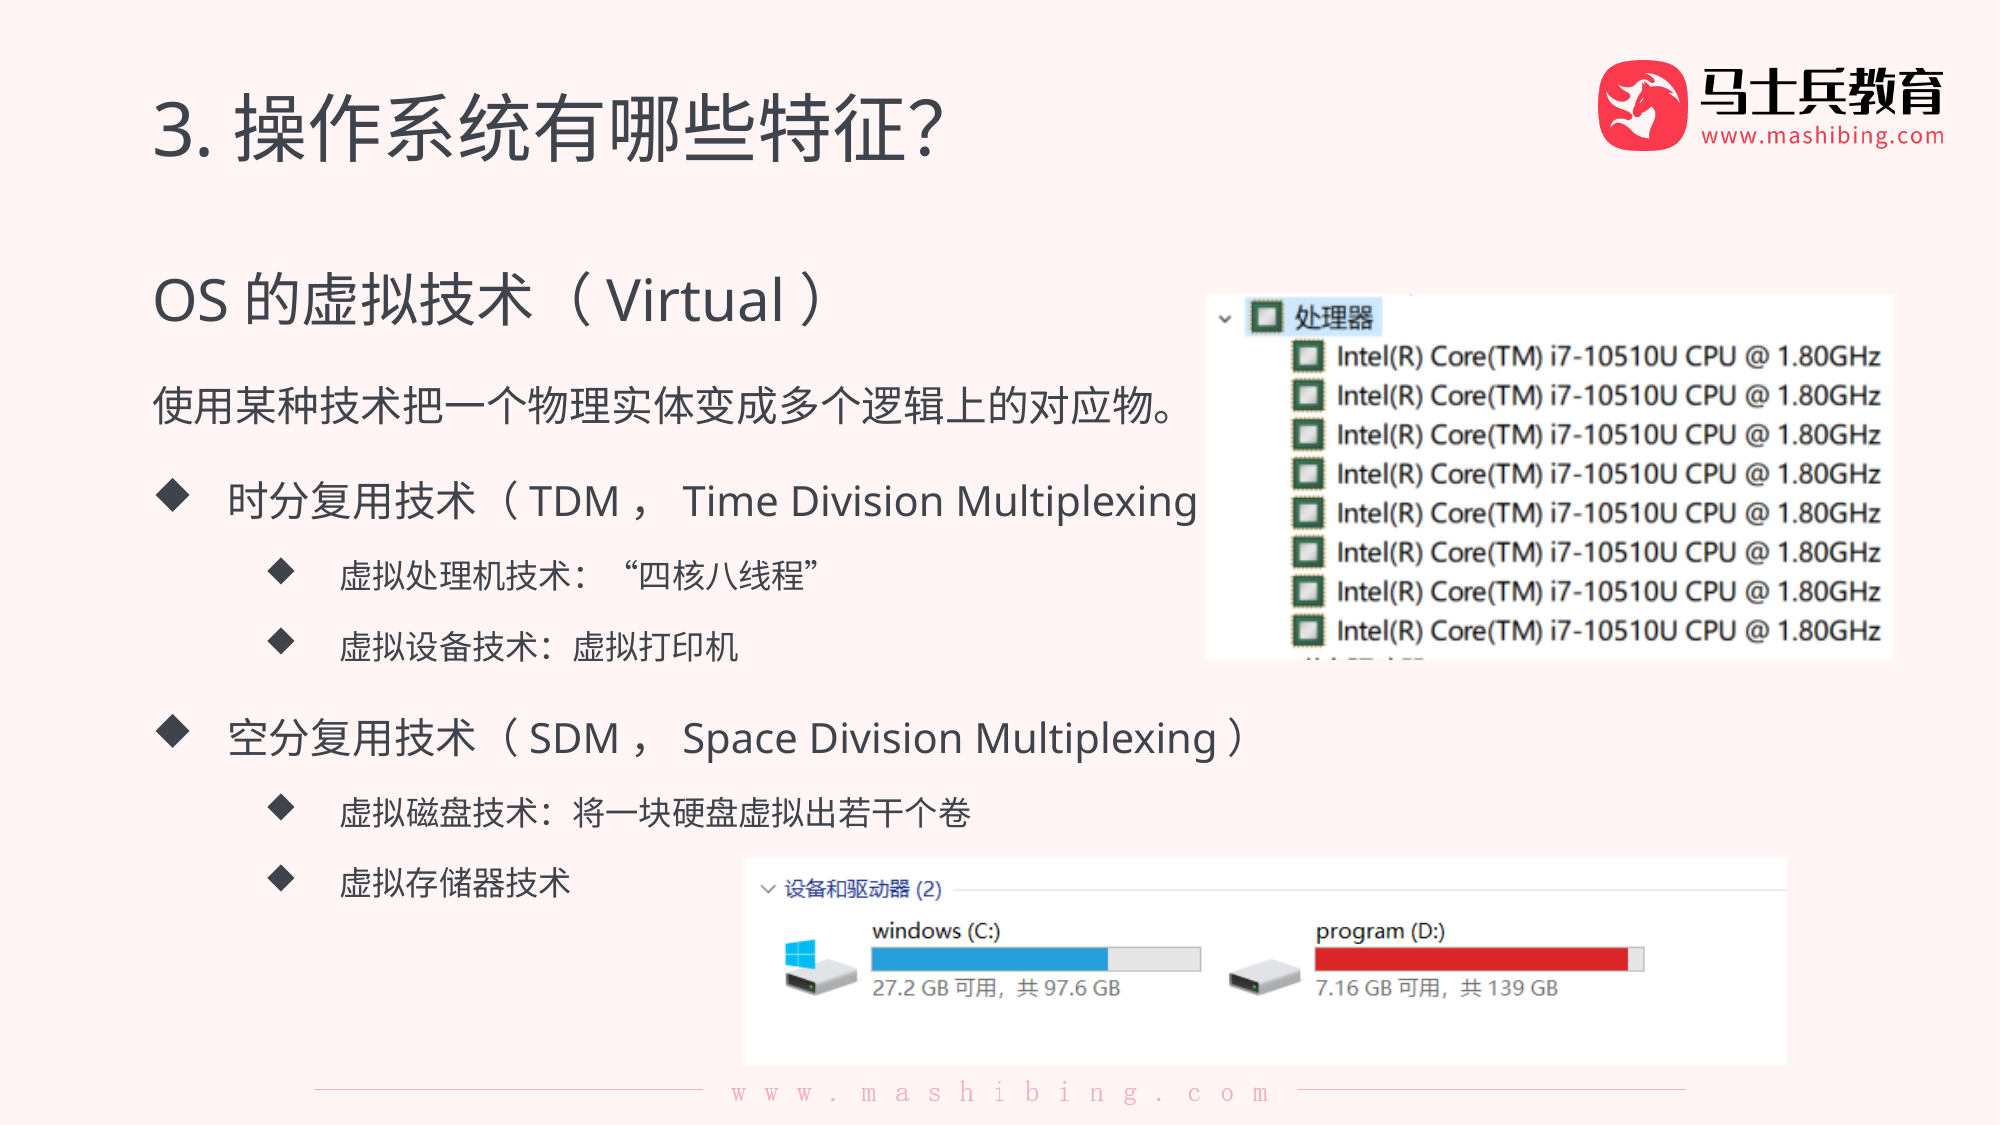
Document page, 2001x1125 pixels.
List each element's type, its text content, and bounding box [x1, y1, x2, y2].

picture [1205, 294, 1893, 660]
list OS的虚拟技术（Virtual） 使用某种技术把一个物理实体变成多个逻辑上的对应物。 时分复用技术（TDM，Time Division Multiplexing） 虚拟处理机技术：“四核八线程” 虚拟设备技术：虚拟打印机 空分复用技术（SDM，Space Division Multiplexing） 虚拟磁盘技术：将一块硬盘虚拟出若干个卷 虚拟存储器技术 [137, 222, 1862, 1065]
picture [314, 857, 1788, 1125]
title 3.操作系统有哪些特征？ [137, 43, 1862, 222]
picture [1862, 60, 1943, 151]
